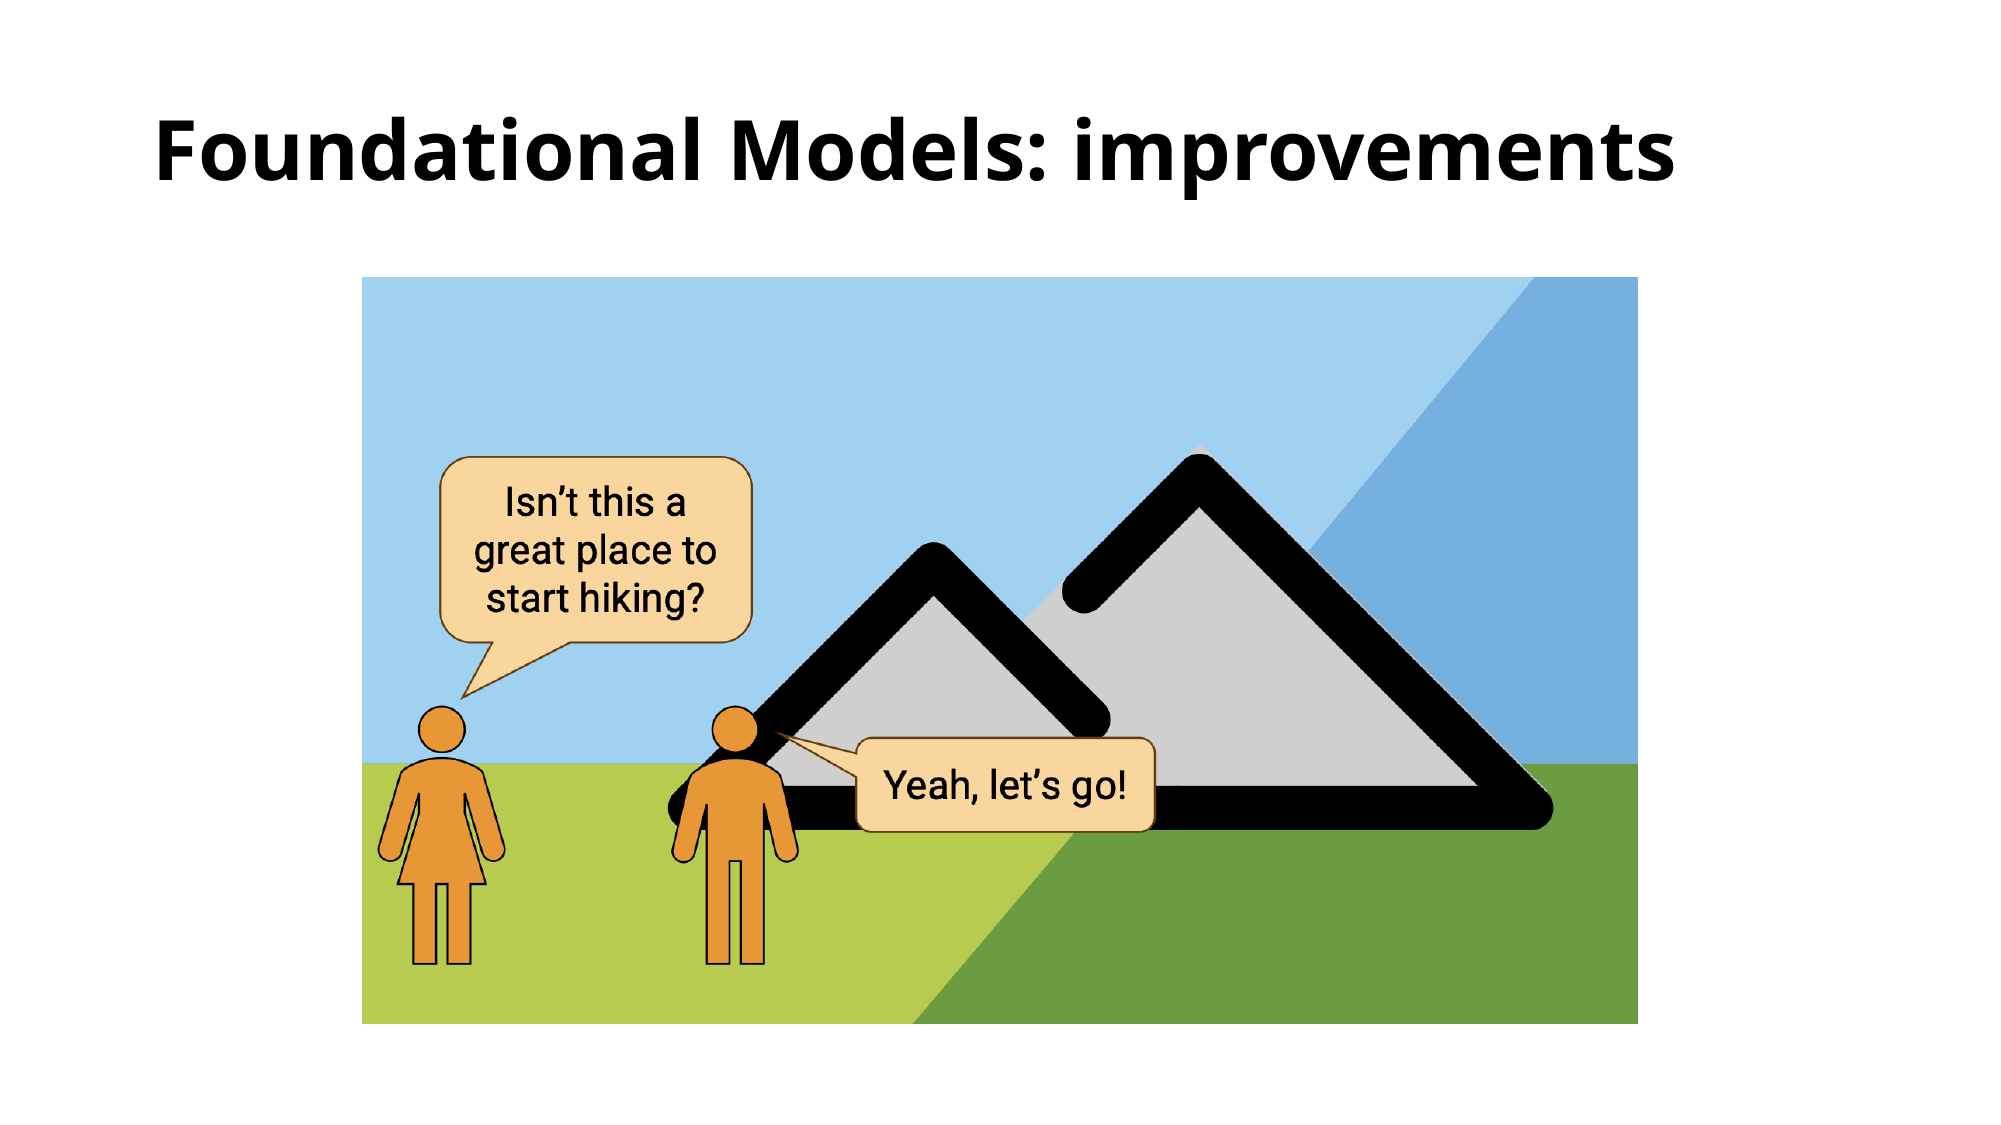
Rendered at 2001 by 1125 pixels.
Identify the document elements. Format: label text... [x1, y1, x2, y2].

picture [362, 277, 1638, 1024]
title Foundational Models: improvements [137, 30, 1863, 278]
